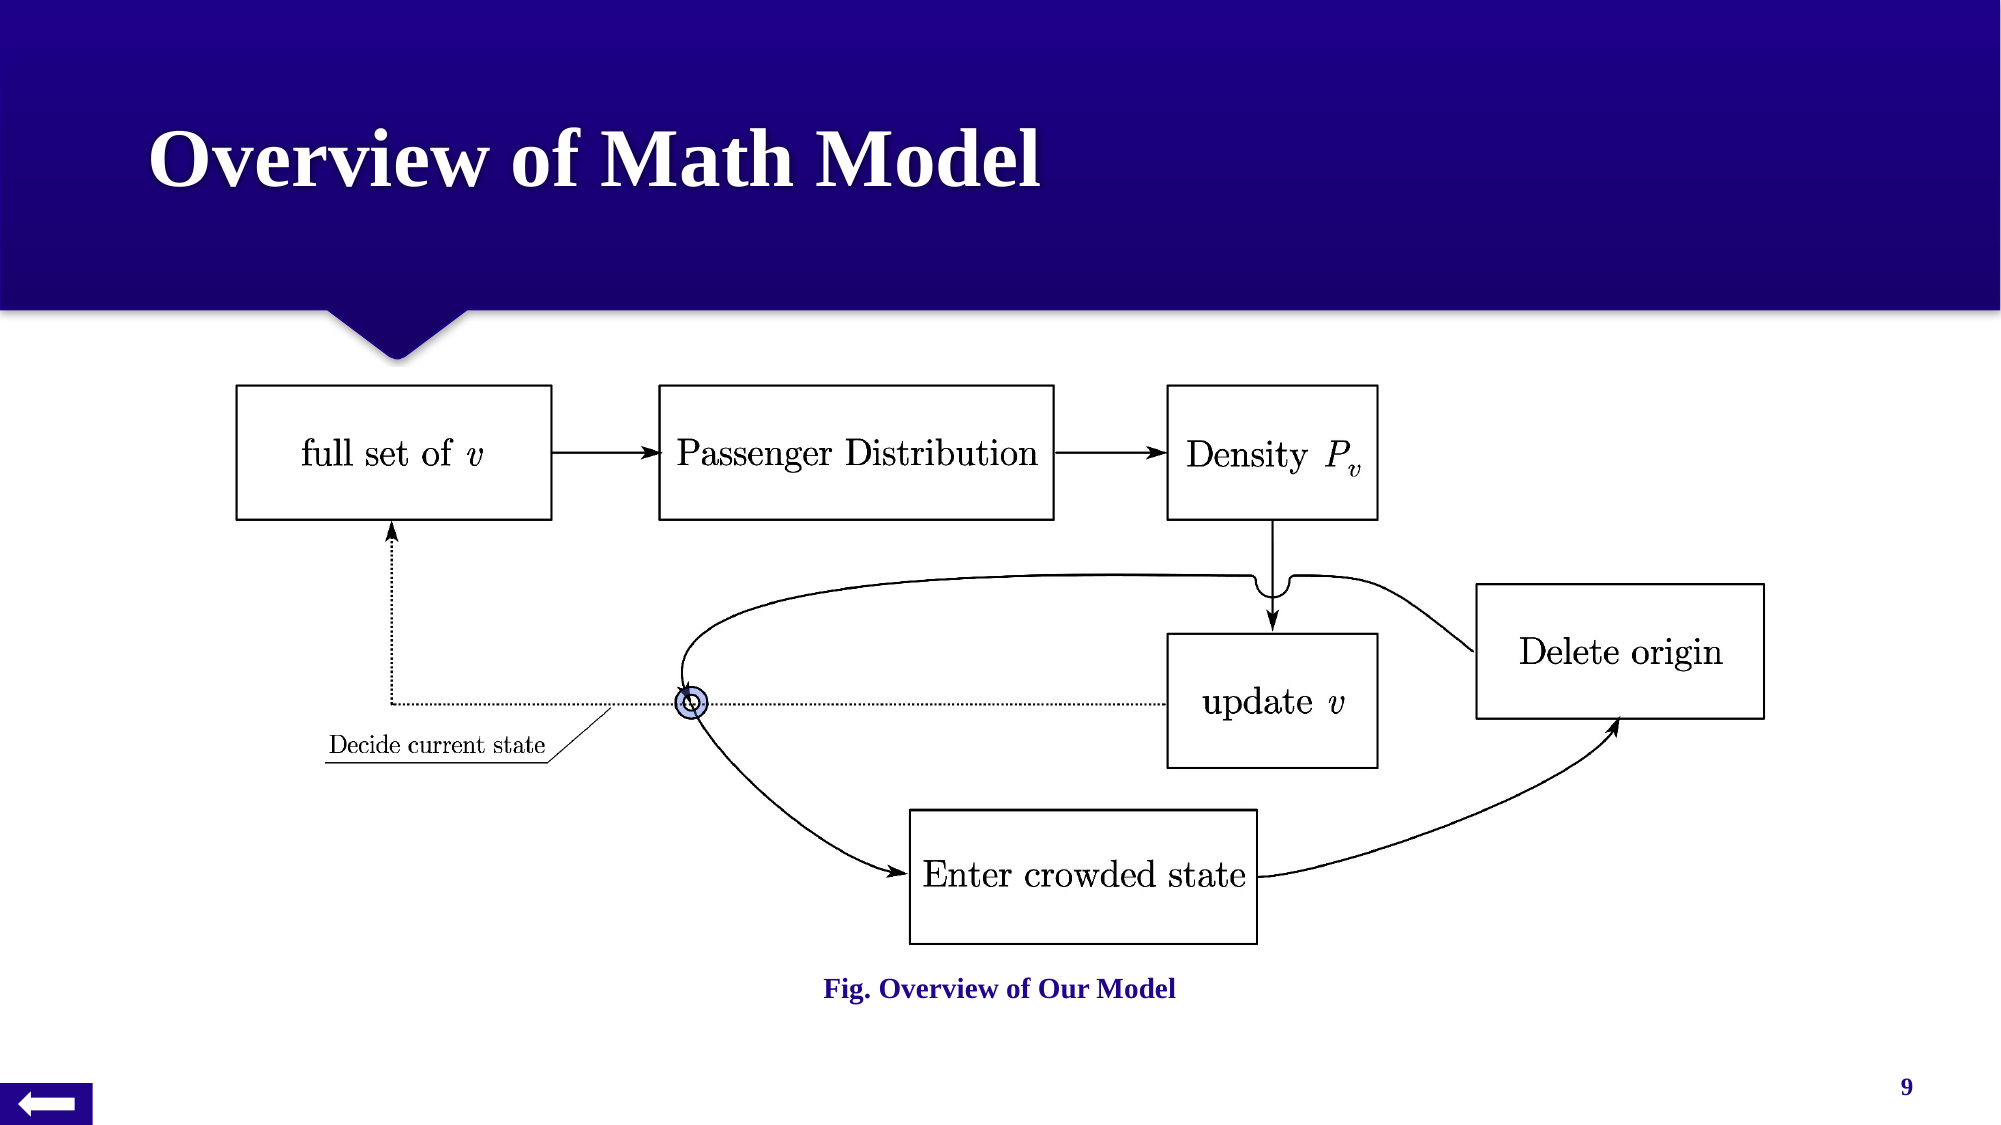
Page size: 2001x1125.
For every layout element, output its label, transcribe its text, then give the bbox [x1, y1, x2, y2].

title Overview of Math Model [132, 73, 1868, 233]
picture [218, 367, 1782, 962]
text_box [0, 1081, 95, 1125]
text_box 9 [1885, 1062, 2000, 1108]
text_box Fig. Overview of Our Model [721, 973, 1279, 1012]
